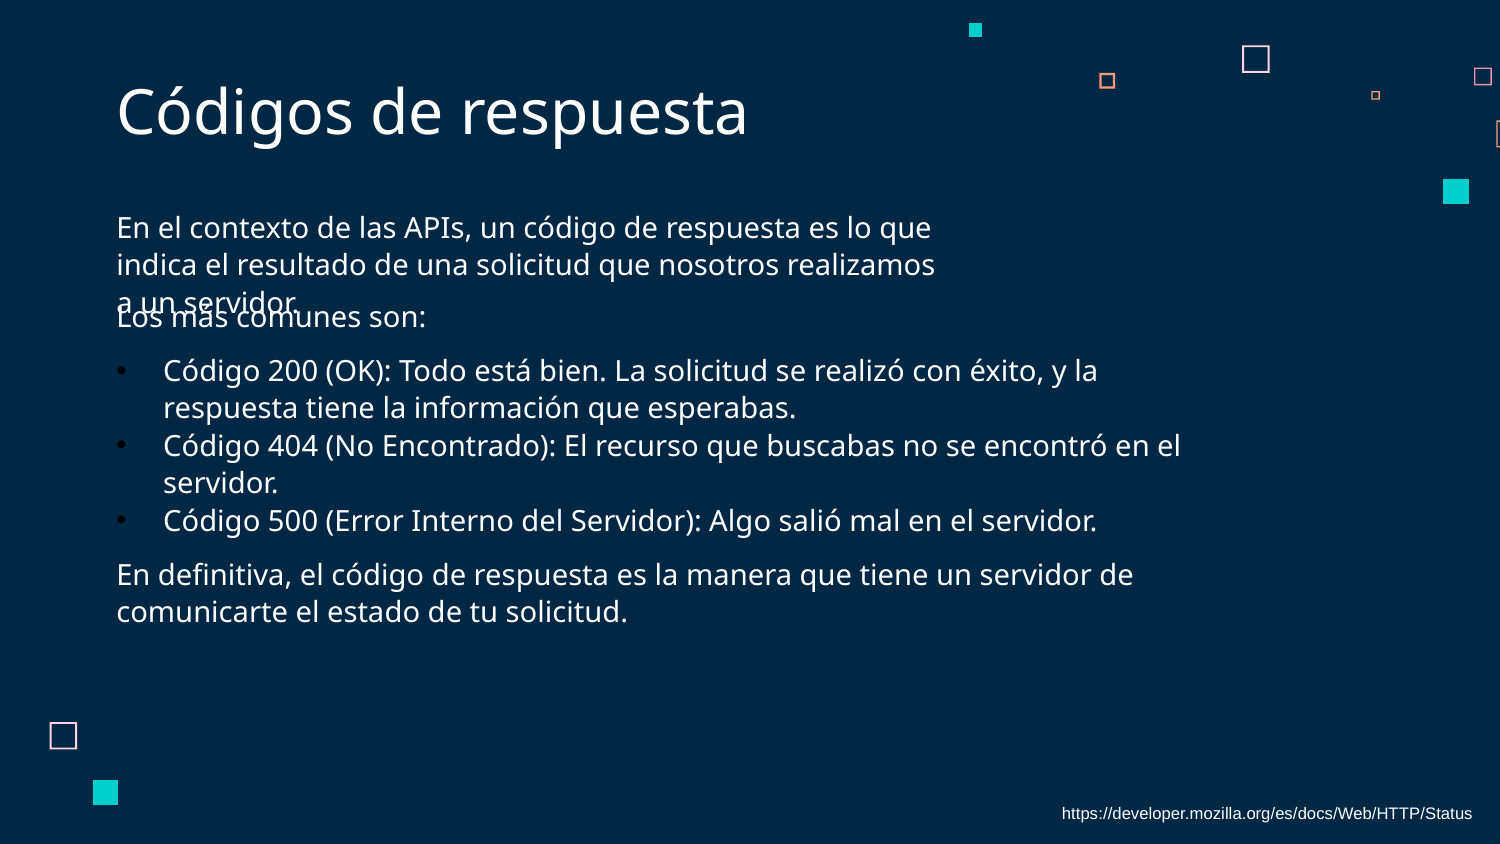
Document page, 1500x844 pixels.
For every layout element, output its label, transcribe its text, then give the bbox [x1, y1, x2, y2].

title Códigos de respuesta [101, 67, 878, 163]
text_box Los más comunes son: Código 200 (OK): Todo está bien. La solicitud se realizó con éxito, y la respuesta tiene la información que esperabas. Código 404 (No Encontrado): El recurso que buscabas no se encontró en el servidor. Código 500 (Error Interno del Servidor): Algo salió mal en el servidor. En definitiva, el código de respuesta es la manera que tiene un servidor de comunicarte el estado de tu solicitud. [101, 288, 1200, 636]
text_box En el contexto de las APIs, un código de respuesta es lo que indica el resultado de una solicitud que nosotros realizamos a un servidor. [101, 199, 964, 288]
text_box https://developer.mozilla.org/es/docs/Web/HTTP/Status [1047, 795, 1500, 830]
